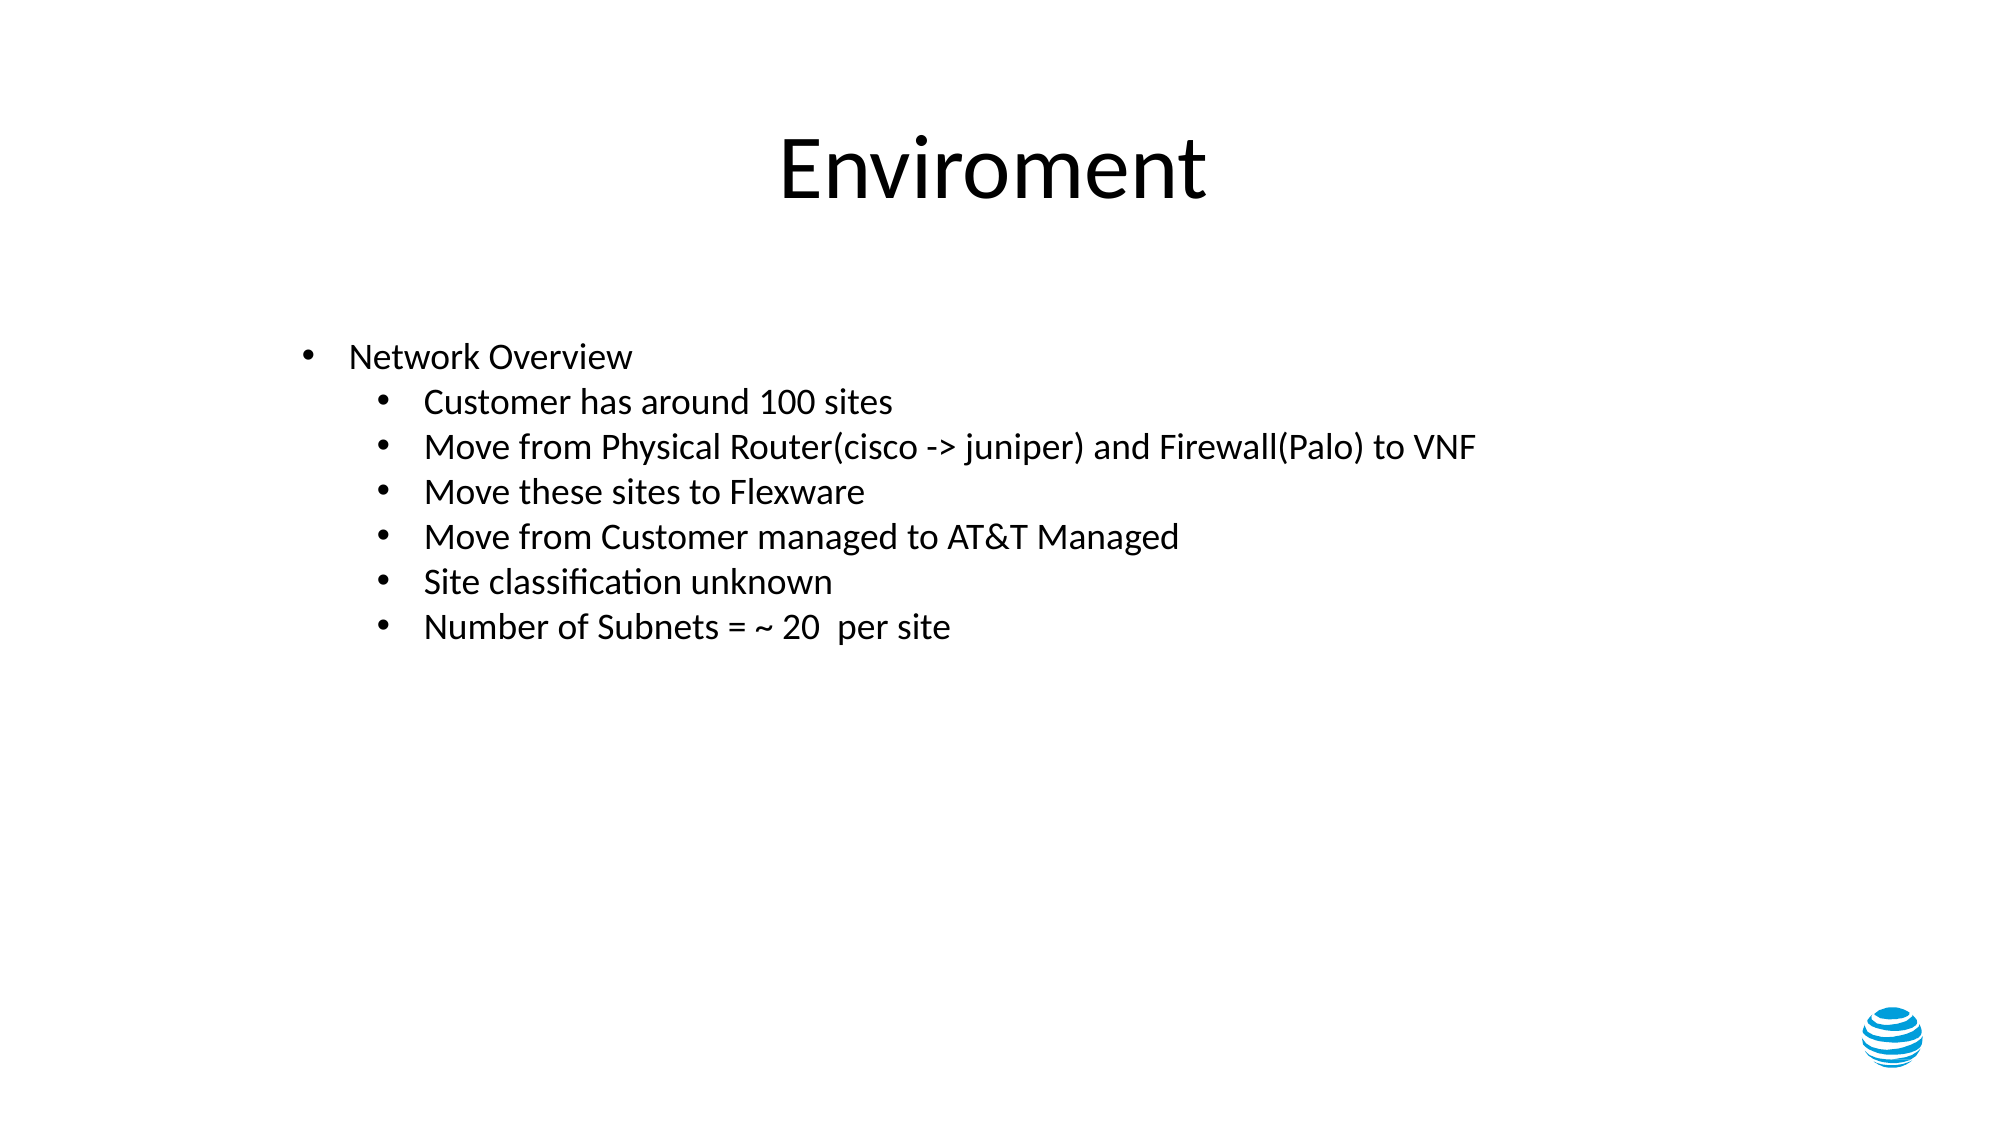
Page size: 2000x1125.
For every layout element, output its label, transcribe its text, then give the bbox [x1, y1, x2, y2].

text_box Enviroment [274, 99, 1713, 225]
text_box Network Overview Customer has around 100 sites Move from Physical Router(cisco -> juniper) and Firewall(Palo) to VNF Move these sites to Flexware Move from Customer managed to AT&T Managed Site classification unknown Number of Subnets = ~ 20 per site [287, 324, 1725, 655]
